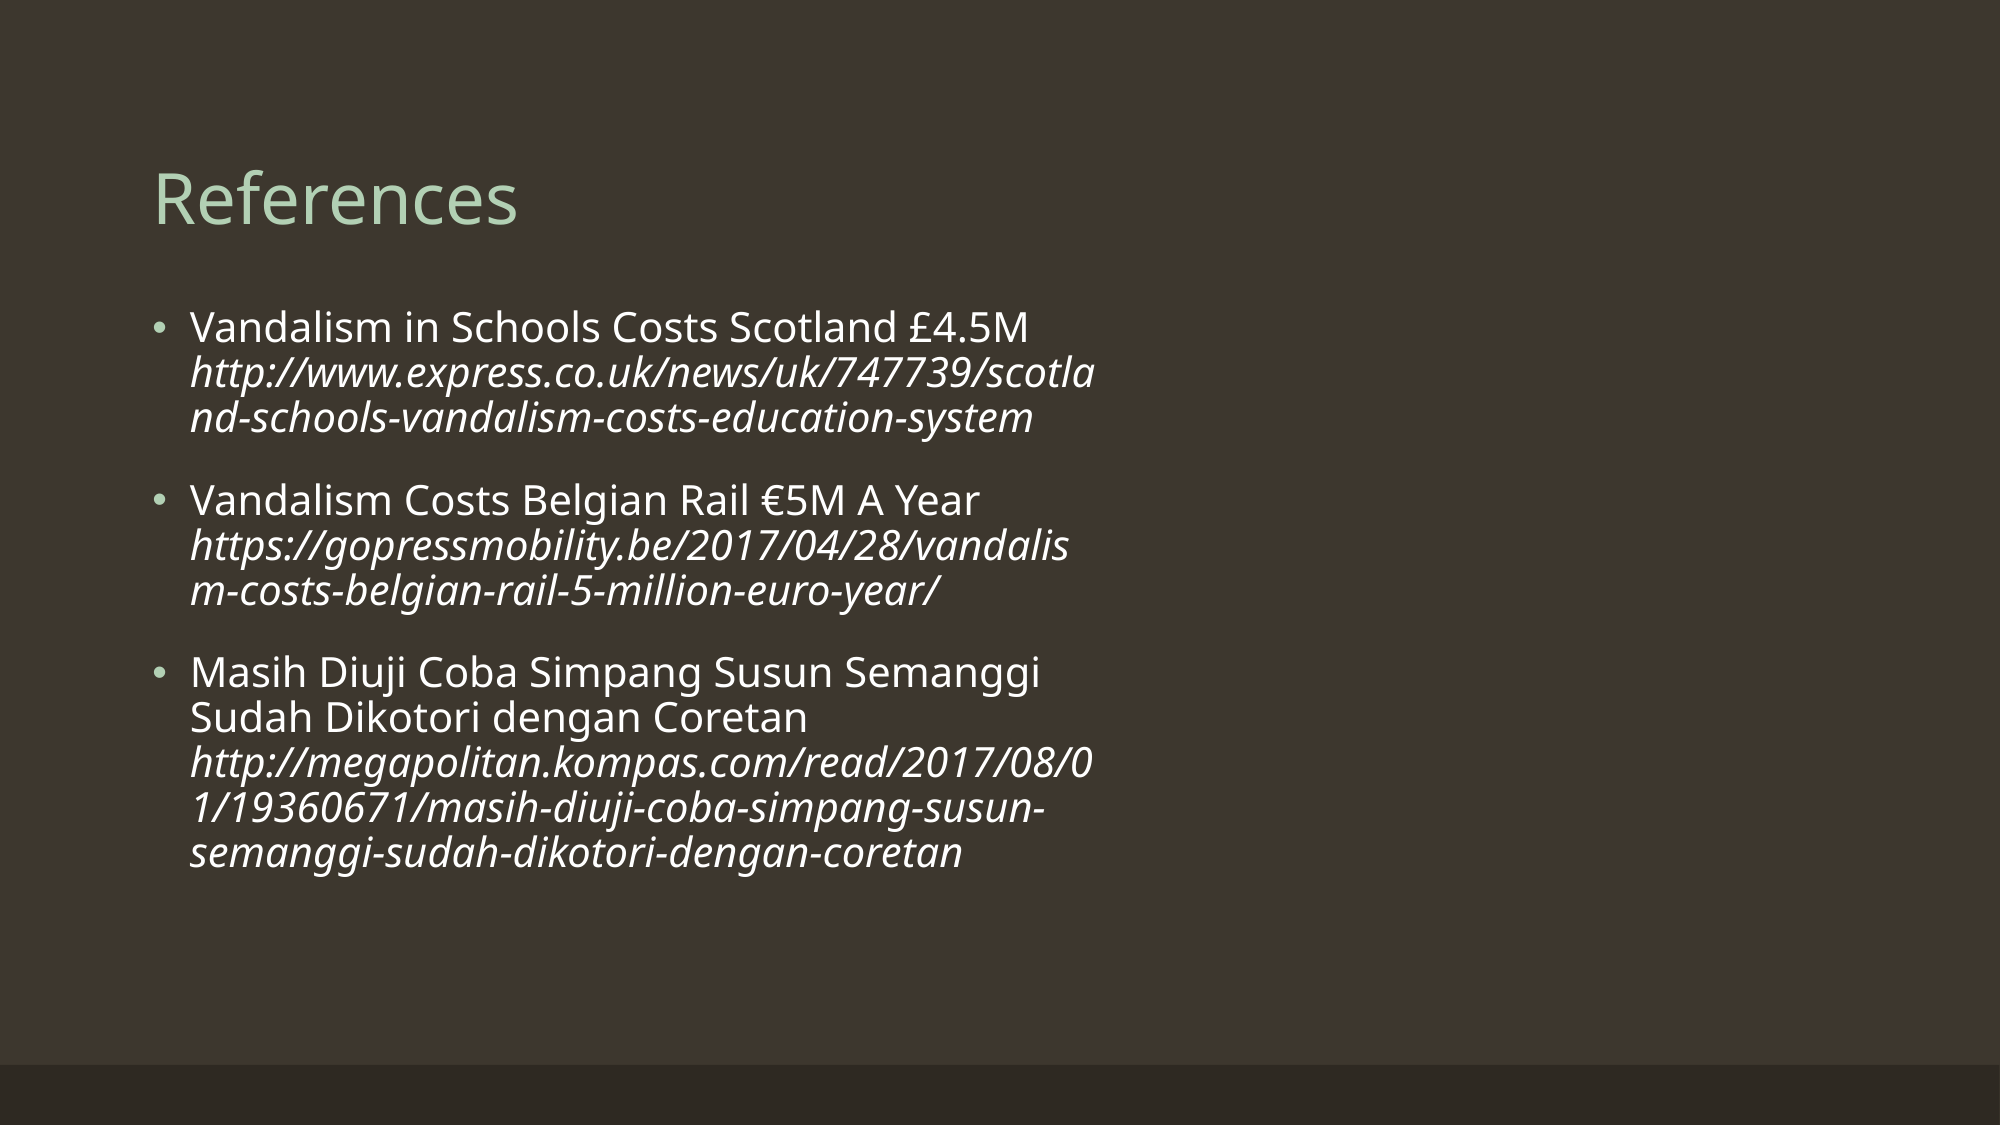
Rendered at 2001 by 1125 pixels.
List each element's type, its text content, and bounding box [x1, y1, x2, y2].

title References [137, 59, 1863, 248]
list Vandalism in Schools Costs Scotland £4.5M http://www.express.co.uk/news/uk/747739/scotland-schools-vandalism-costs-education-system Vandalism Costs Belgian Rail €5M A Year https://gopressmobility.be/2017/04/28/vandalism-costs-belgian-rail-5-million-euro-year/ Masih Diuji Coba Simpang Susun Semanggi Sudah Dikotori dengan Coretan http://megapolitan.kompas.com/read/2017/08/01/19360671/masih-diuji-coba-simpang-susun-semanggi-sudah-dikotori-dengan-coretan [137, 299, 1119, 1014]
